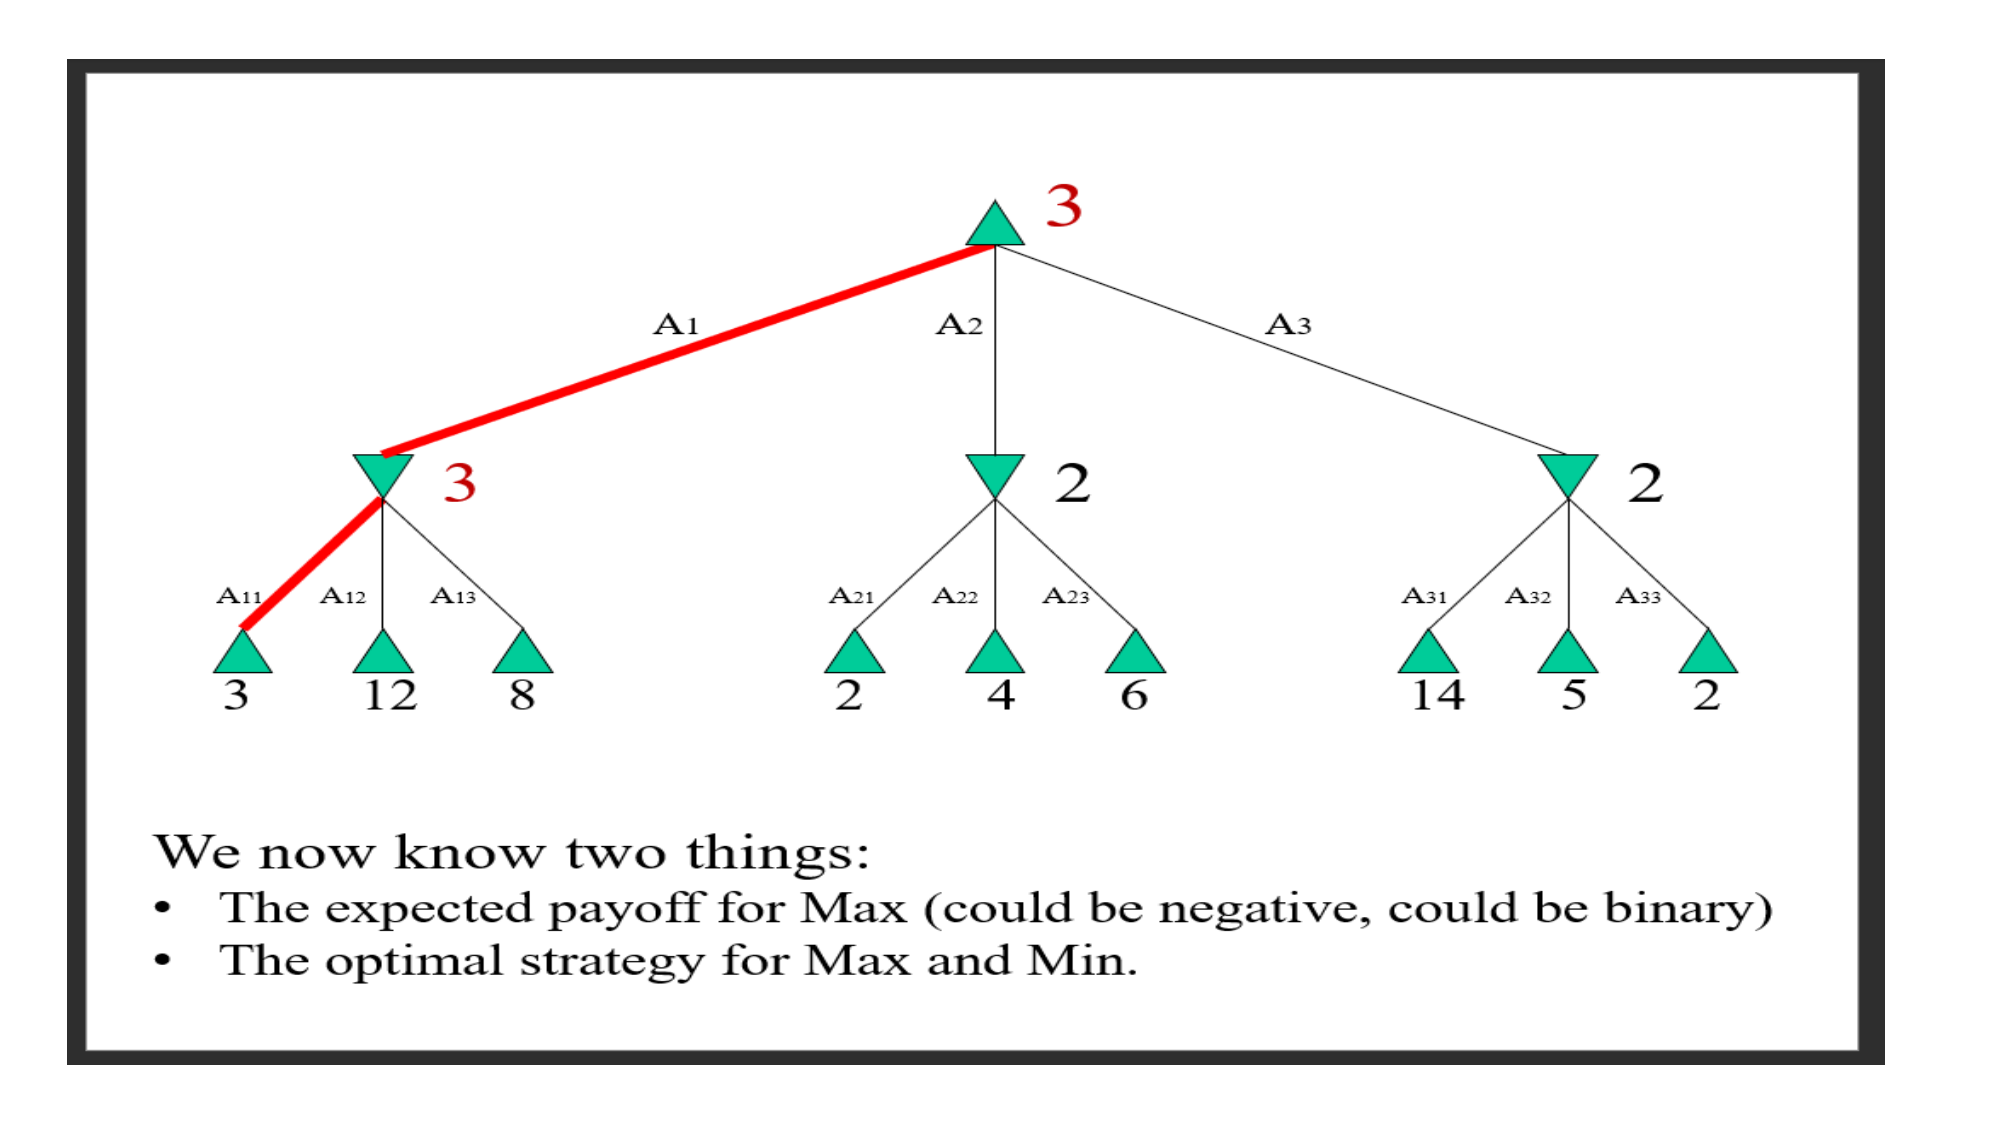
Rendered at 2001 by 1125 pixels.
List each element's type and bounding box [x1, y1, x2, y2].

picture [67, 59, 1885, 1065]
